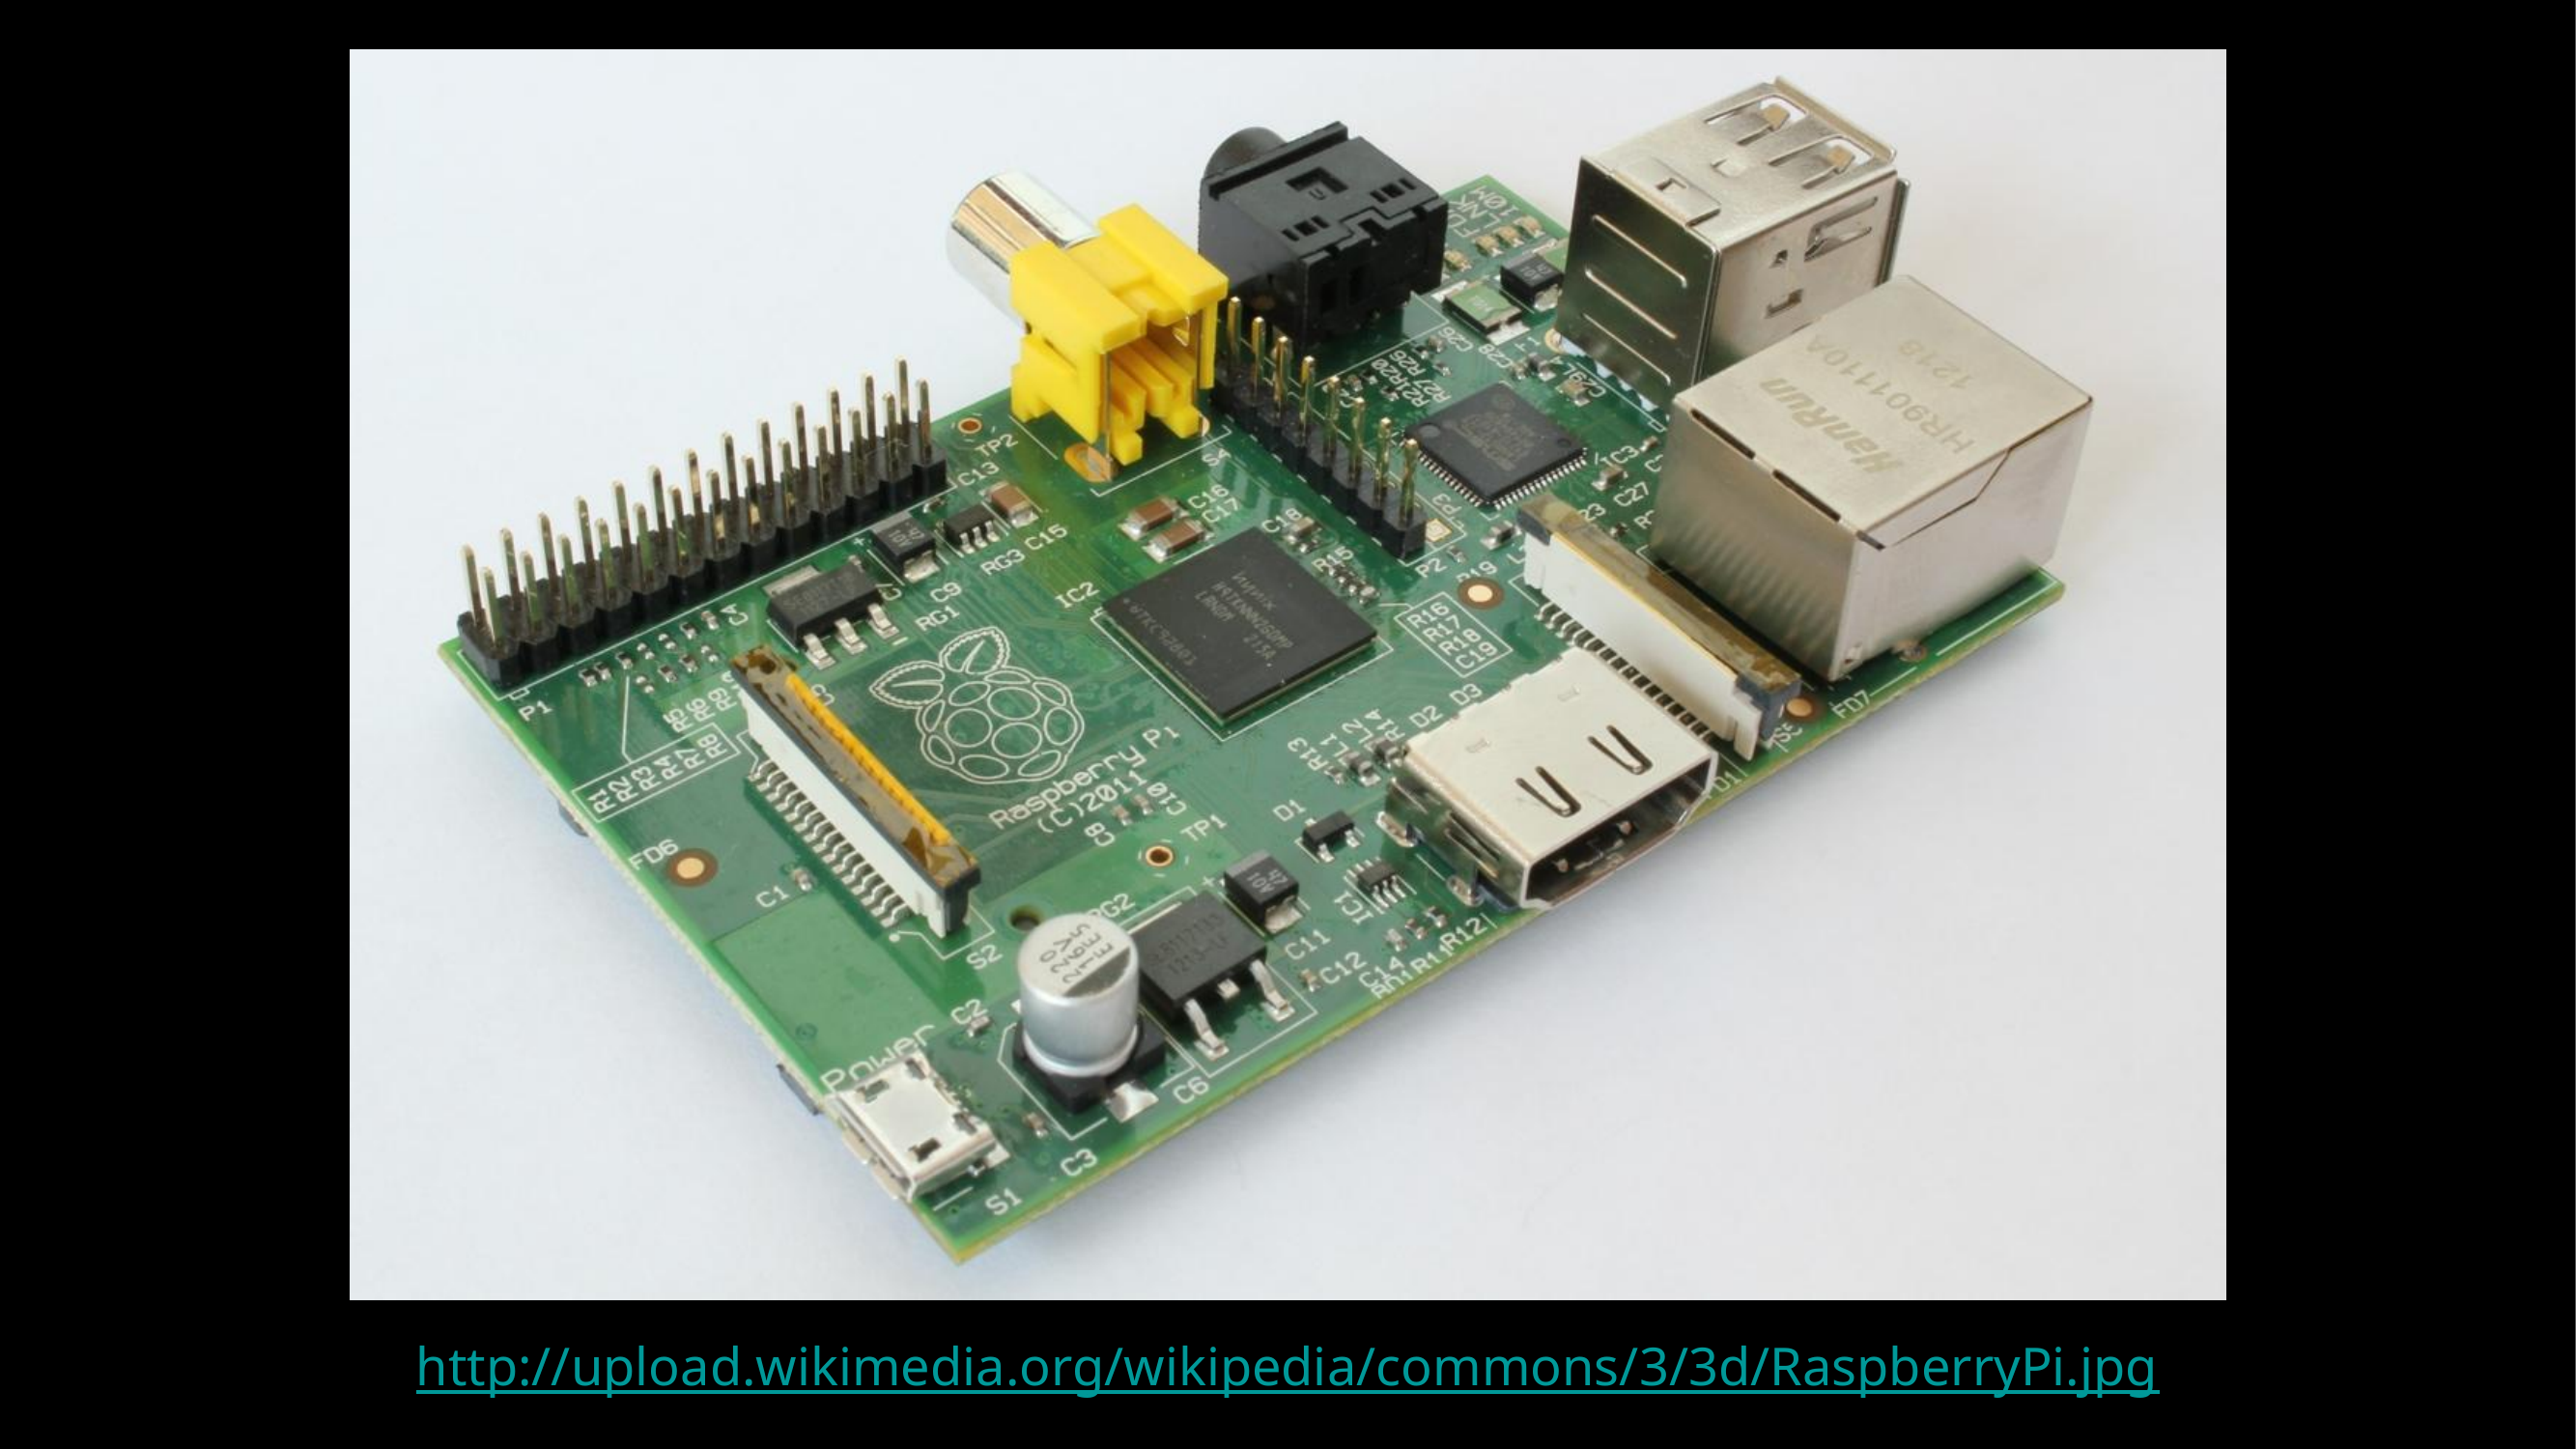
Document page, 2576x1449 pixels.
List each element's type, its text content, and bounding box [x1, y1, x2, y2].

picture [350, 49, 2226, 1301]
text_box http://upload.wikimedia.org/wikipedia/commons/3/3d/RaspberryPi.jpg [268, 1320, 2307, 1419]
